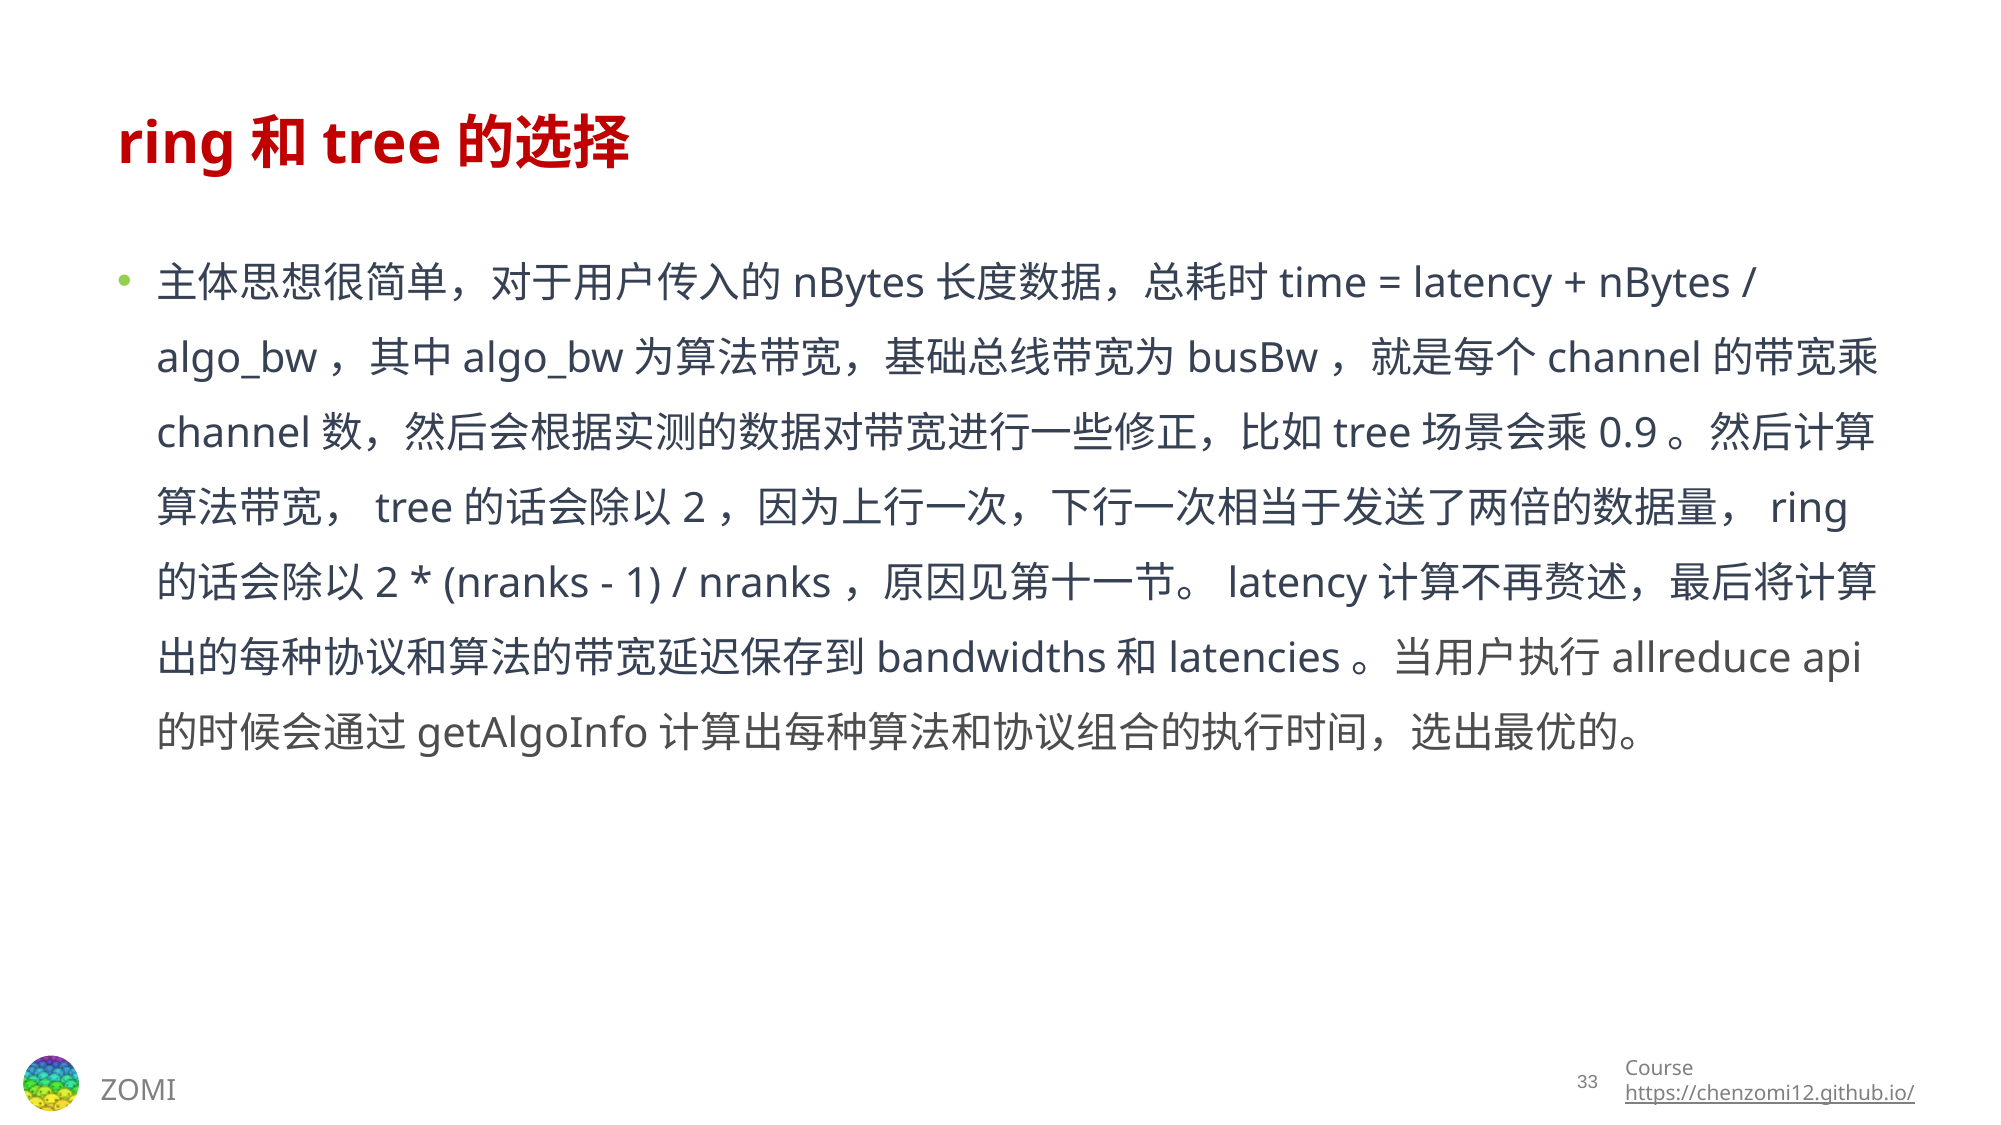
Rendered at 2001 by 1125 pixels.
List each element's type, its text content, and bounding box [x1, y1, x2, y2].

picture [24, 1056, 78, 1111]
list 主体思想很简单，对于用户传入的nBytes长度数据，总耗时time = latency + nBytes / algo_bw，其中algo_bw为算法带宽，基础总线带宽为busBw，就是每个channel的带宽乘channel数，然后会根据实测的数据对带宽进行一些修正，比如tree场景会乘0.9。然后计算算法带宽，tree的话会除以2，因为上行一次，下行一次相当于发送了两倍的数据量，ring的话会除以2 * (nranks - 1) / nranks，原因见第十一节。latency计算不再赘述，最后将计算出的每种协议和算法的带宽延迟保存到bandwidths和latencies。当用户执行allreduce api的时候会通过getAlgoInfo计算出每种算法和协议组合的执行时间，选出最优的。 [102, 223, 1901, 1043]
title ring和tree的选择 [102, 91, 1901, 189]
